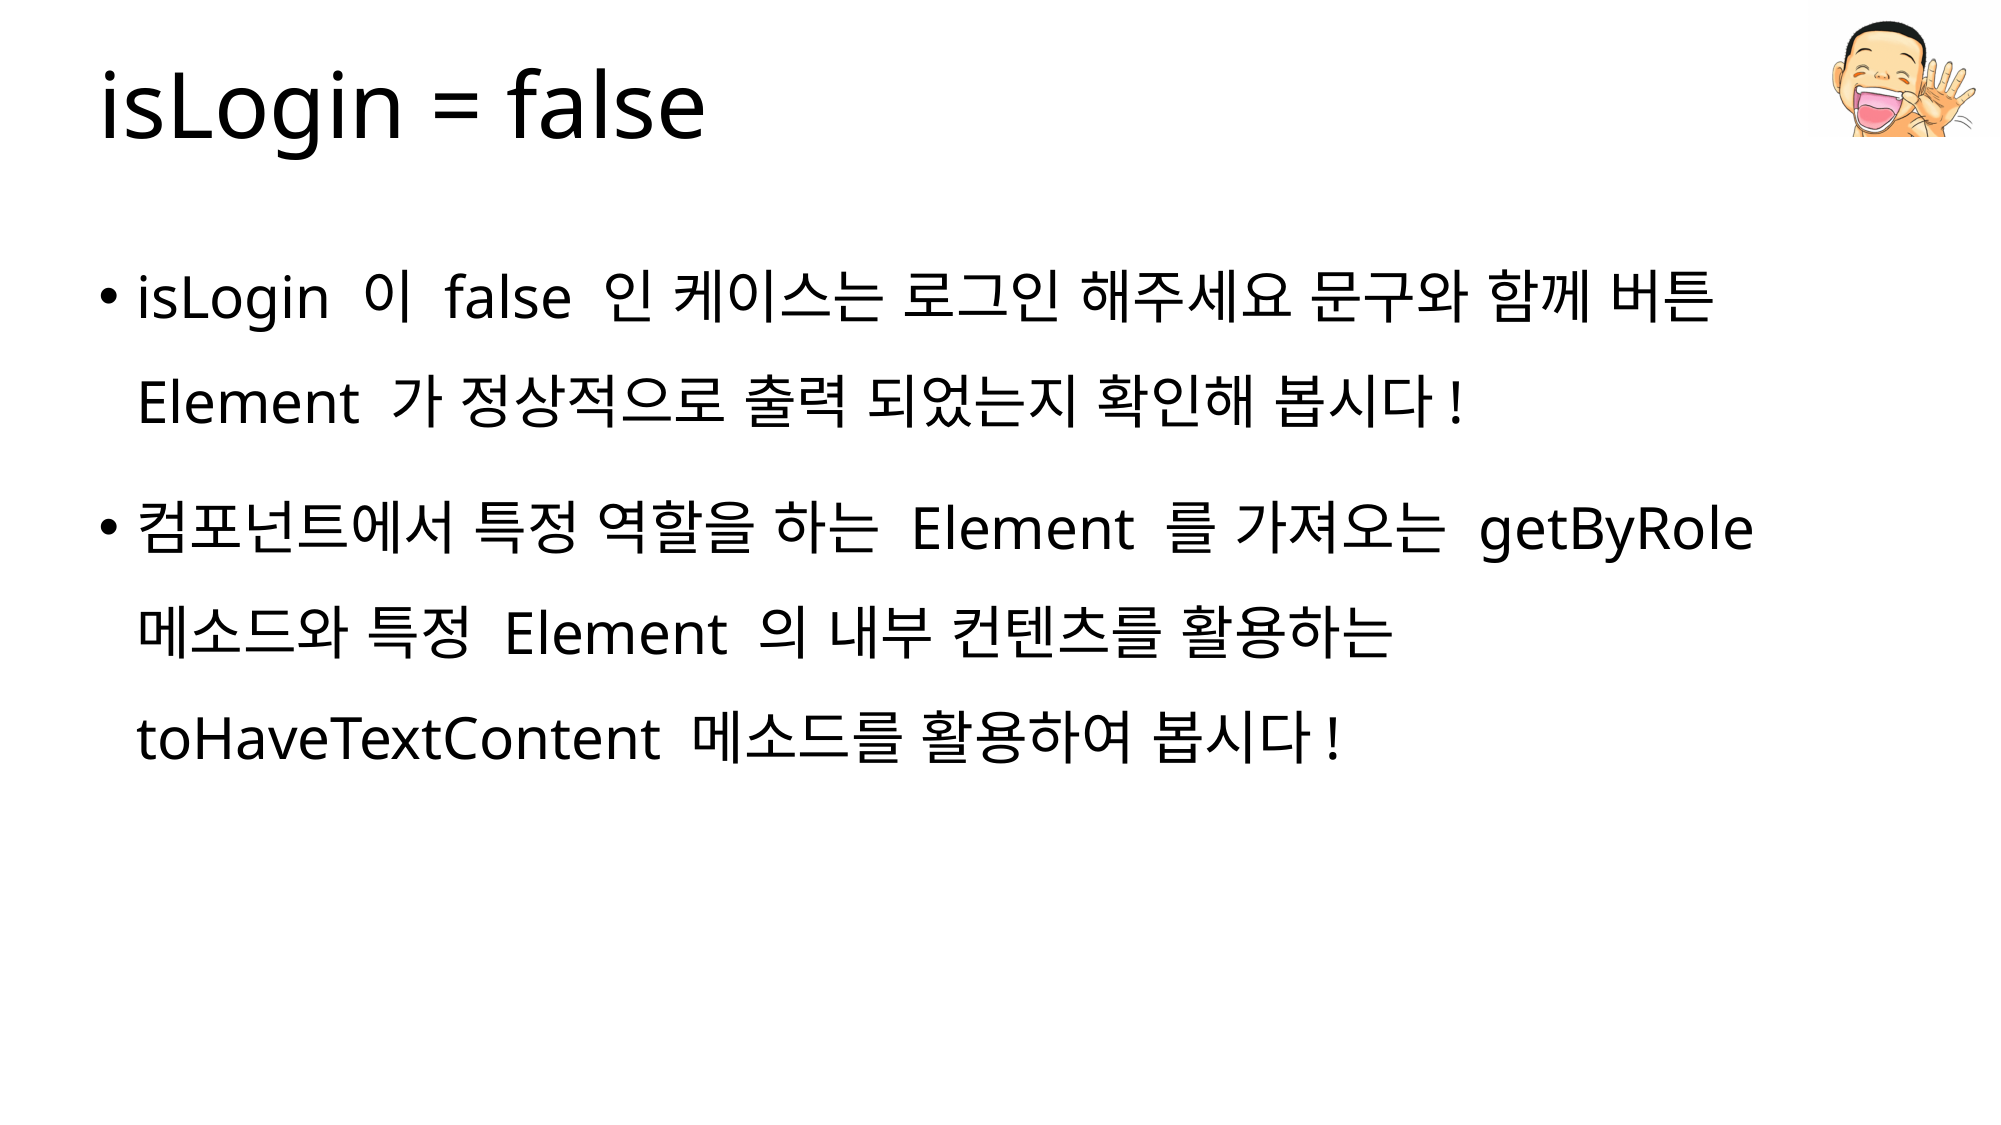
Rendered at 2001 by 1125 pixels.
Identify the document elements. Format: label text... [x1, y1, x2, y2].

list isLogin 이 false 인 케이스는 로그인 해주세요 문구와 함께 버튼 Element 가 정상적으로 출력 되었는지 확인해 봅시다! 컴포넌트에서 특정 역할을 하는 Element 를 가져오는 getByRole 메소드와 특정 Element 의 내부 컨텐츠를 활용하는 toHaveTextContent 메소드를 활용하여 봅시다! [83, 217, 1931, 1125]
picture [1931, 0, 2000, 137]
title isLogin = false [83, 0, 1931, 217]
